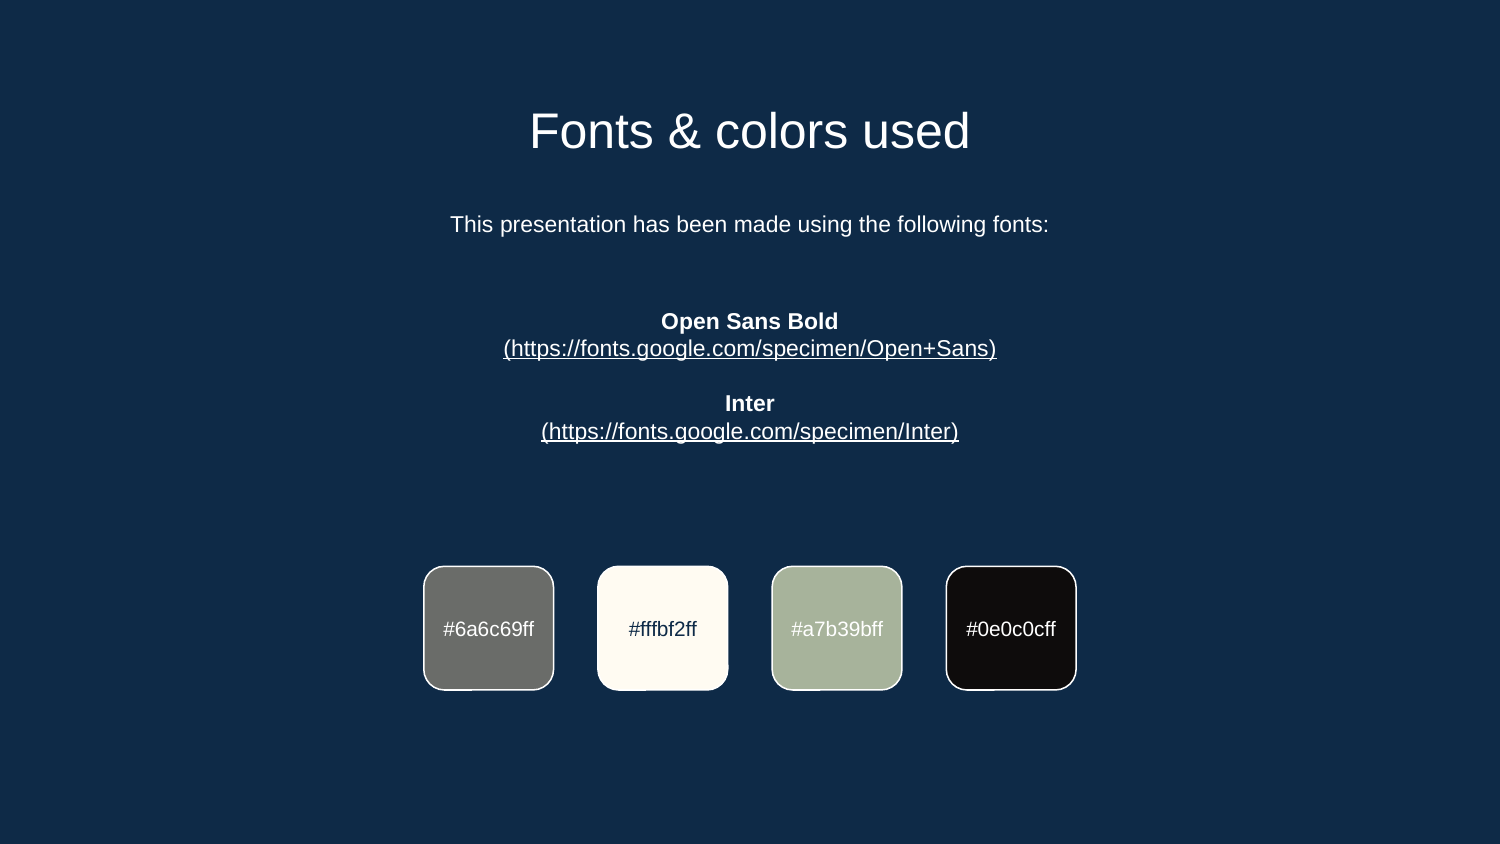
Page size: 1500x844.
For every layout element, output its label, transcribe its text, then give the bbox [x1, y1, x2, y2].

text_box [772, 566, 902, 592]
text_box [946, 665, 1077, 691]
text_box [597, 665, 728, 691]
text_box [423, 566, 554, 592]
text_box [772, 665, 902, 691]
title Fonts & colors used [118, 83, 1382, 163]
text_box [423, 665, 554, 691]
text_box [597, 566, 728, 592]
text_box [946, 566, 1077, 592]
text_box #0e0c0cff [946, 592, 1077, 665]
text_box This presentation has been made using the following fonts: Open Sans Bold (https://fonts.google.com/specimen/Open+Sans) Inter (https://fonts.google.com/specimen/Inter) [118, 194, 1382, 477]
text_box #fffbf2ff [597, 592, 728, 665]
text_box #a7b39bff [772, 592, 902, 665]
text_box #6a6c69ff [423, 592, 554, 665]
